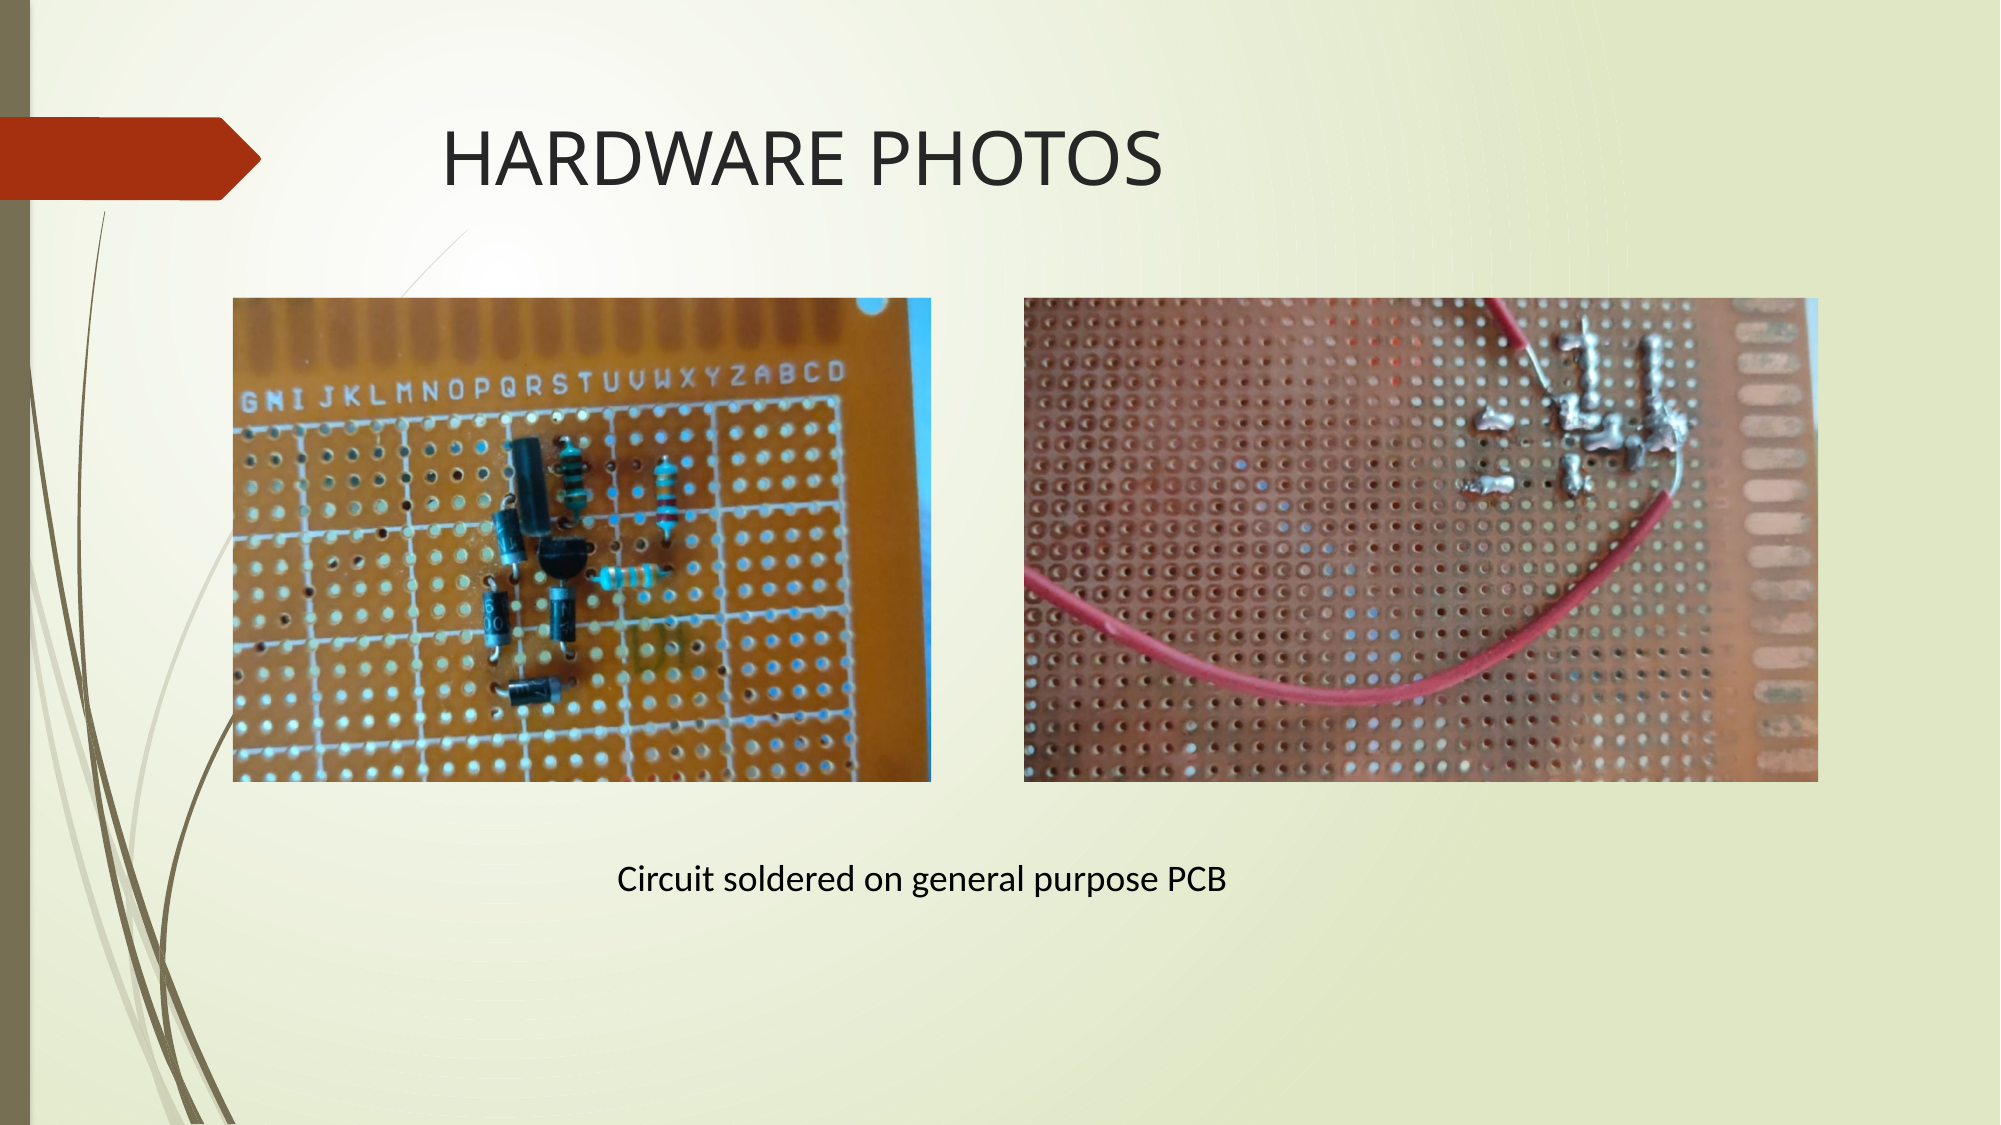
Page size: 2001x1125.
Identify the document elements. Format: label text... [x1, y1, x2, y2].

text_box Circuit soldered on general purpose PCB [602, 846, 1173, 906]
title HARDWARE PHOTOS [425, 102, 1888, 313]
picture [1025, 142, 1819, 938]
picture [232, 190, 932, 889]
